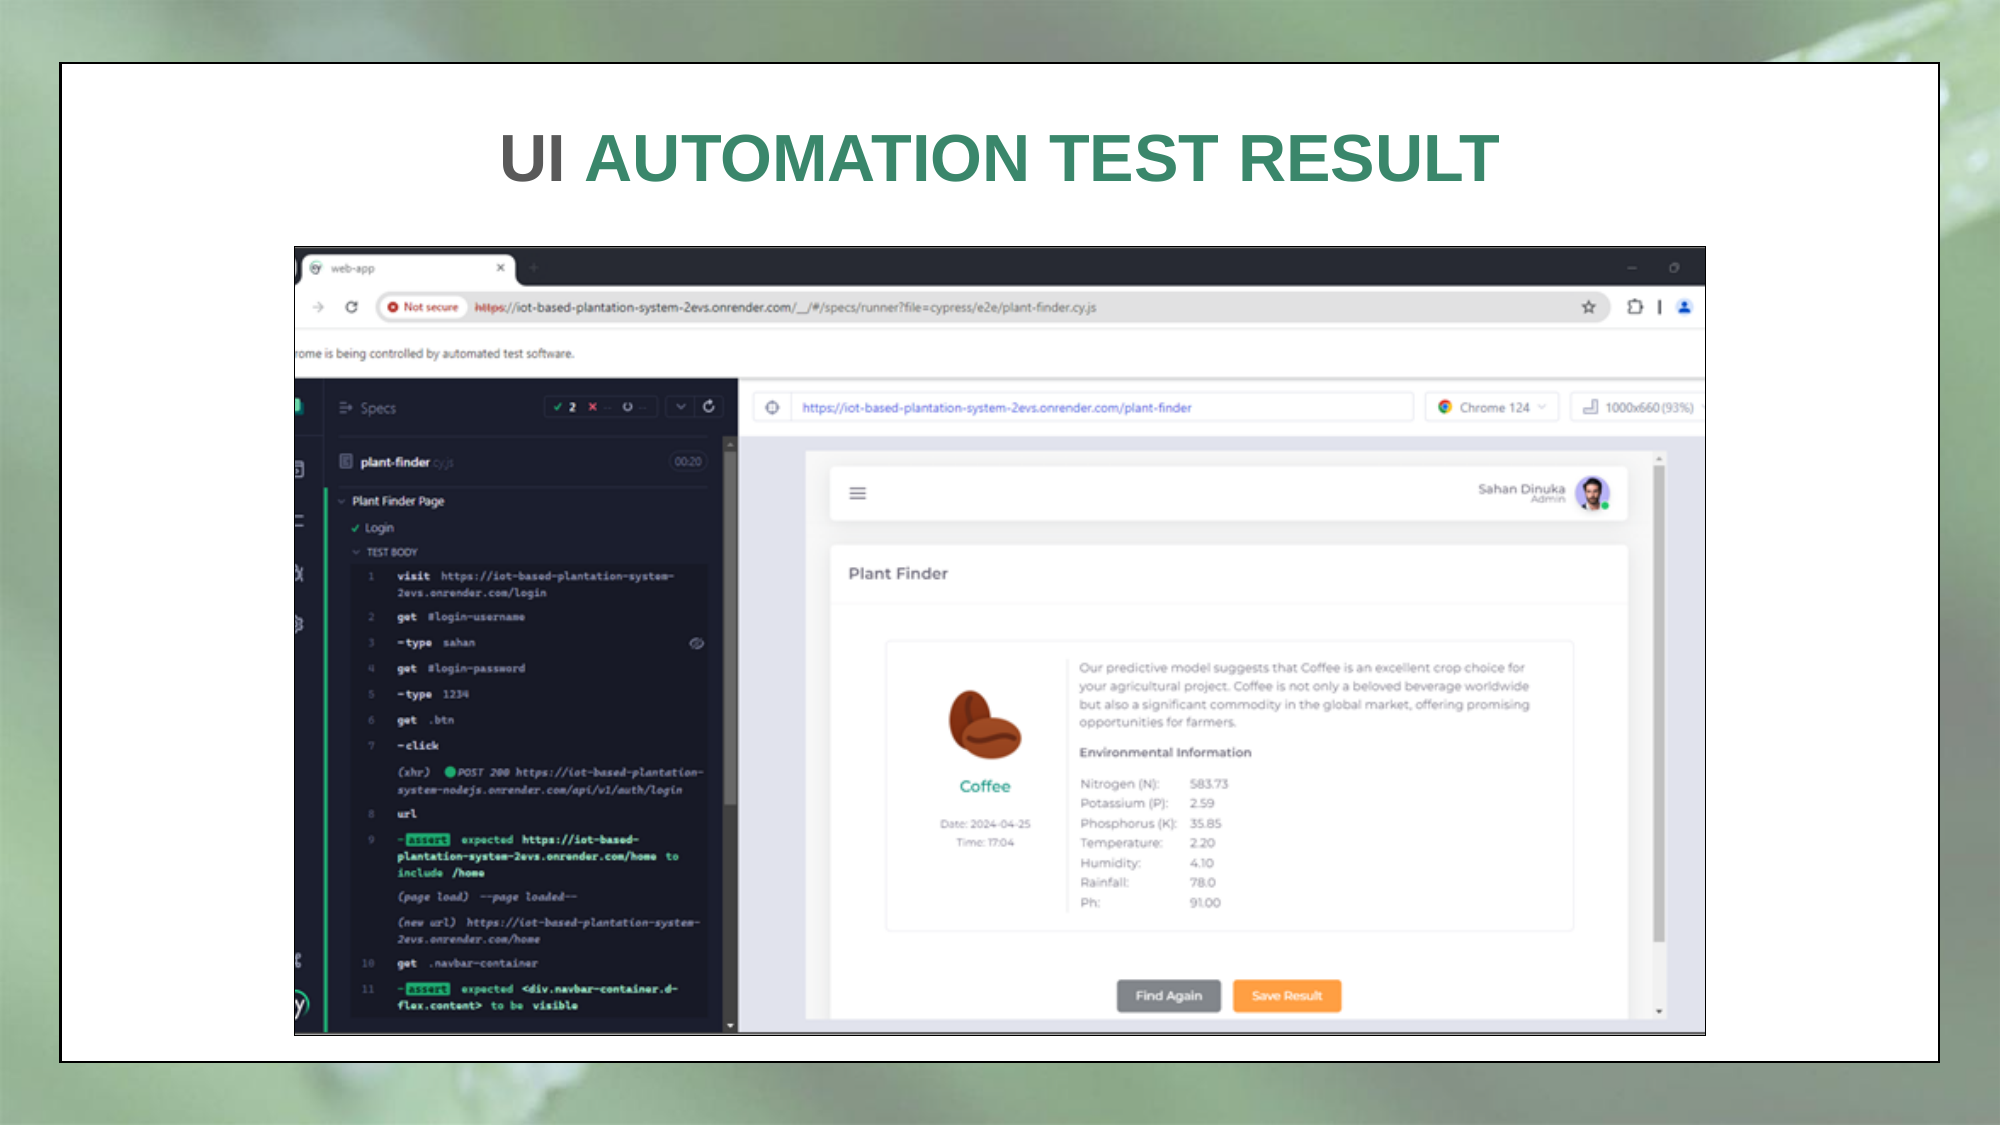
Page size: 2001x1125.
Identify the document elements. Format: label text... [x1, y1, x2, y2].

text_box [59, 62, 1940, 1063]
text_box UI AUTOMATION TEST RESULT [367, 106, 1633, 202]
picture [294, 246, 1706, 1036]
